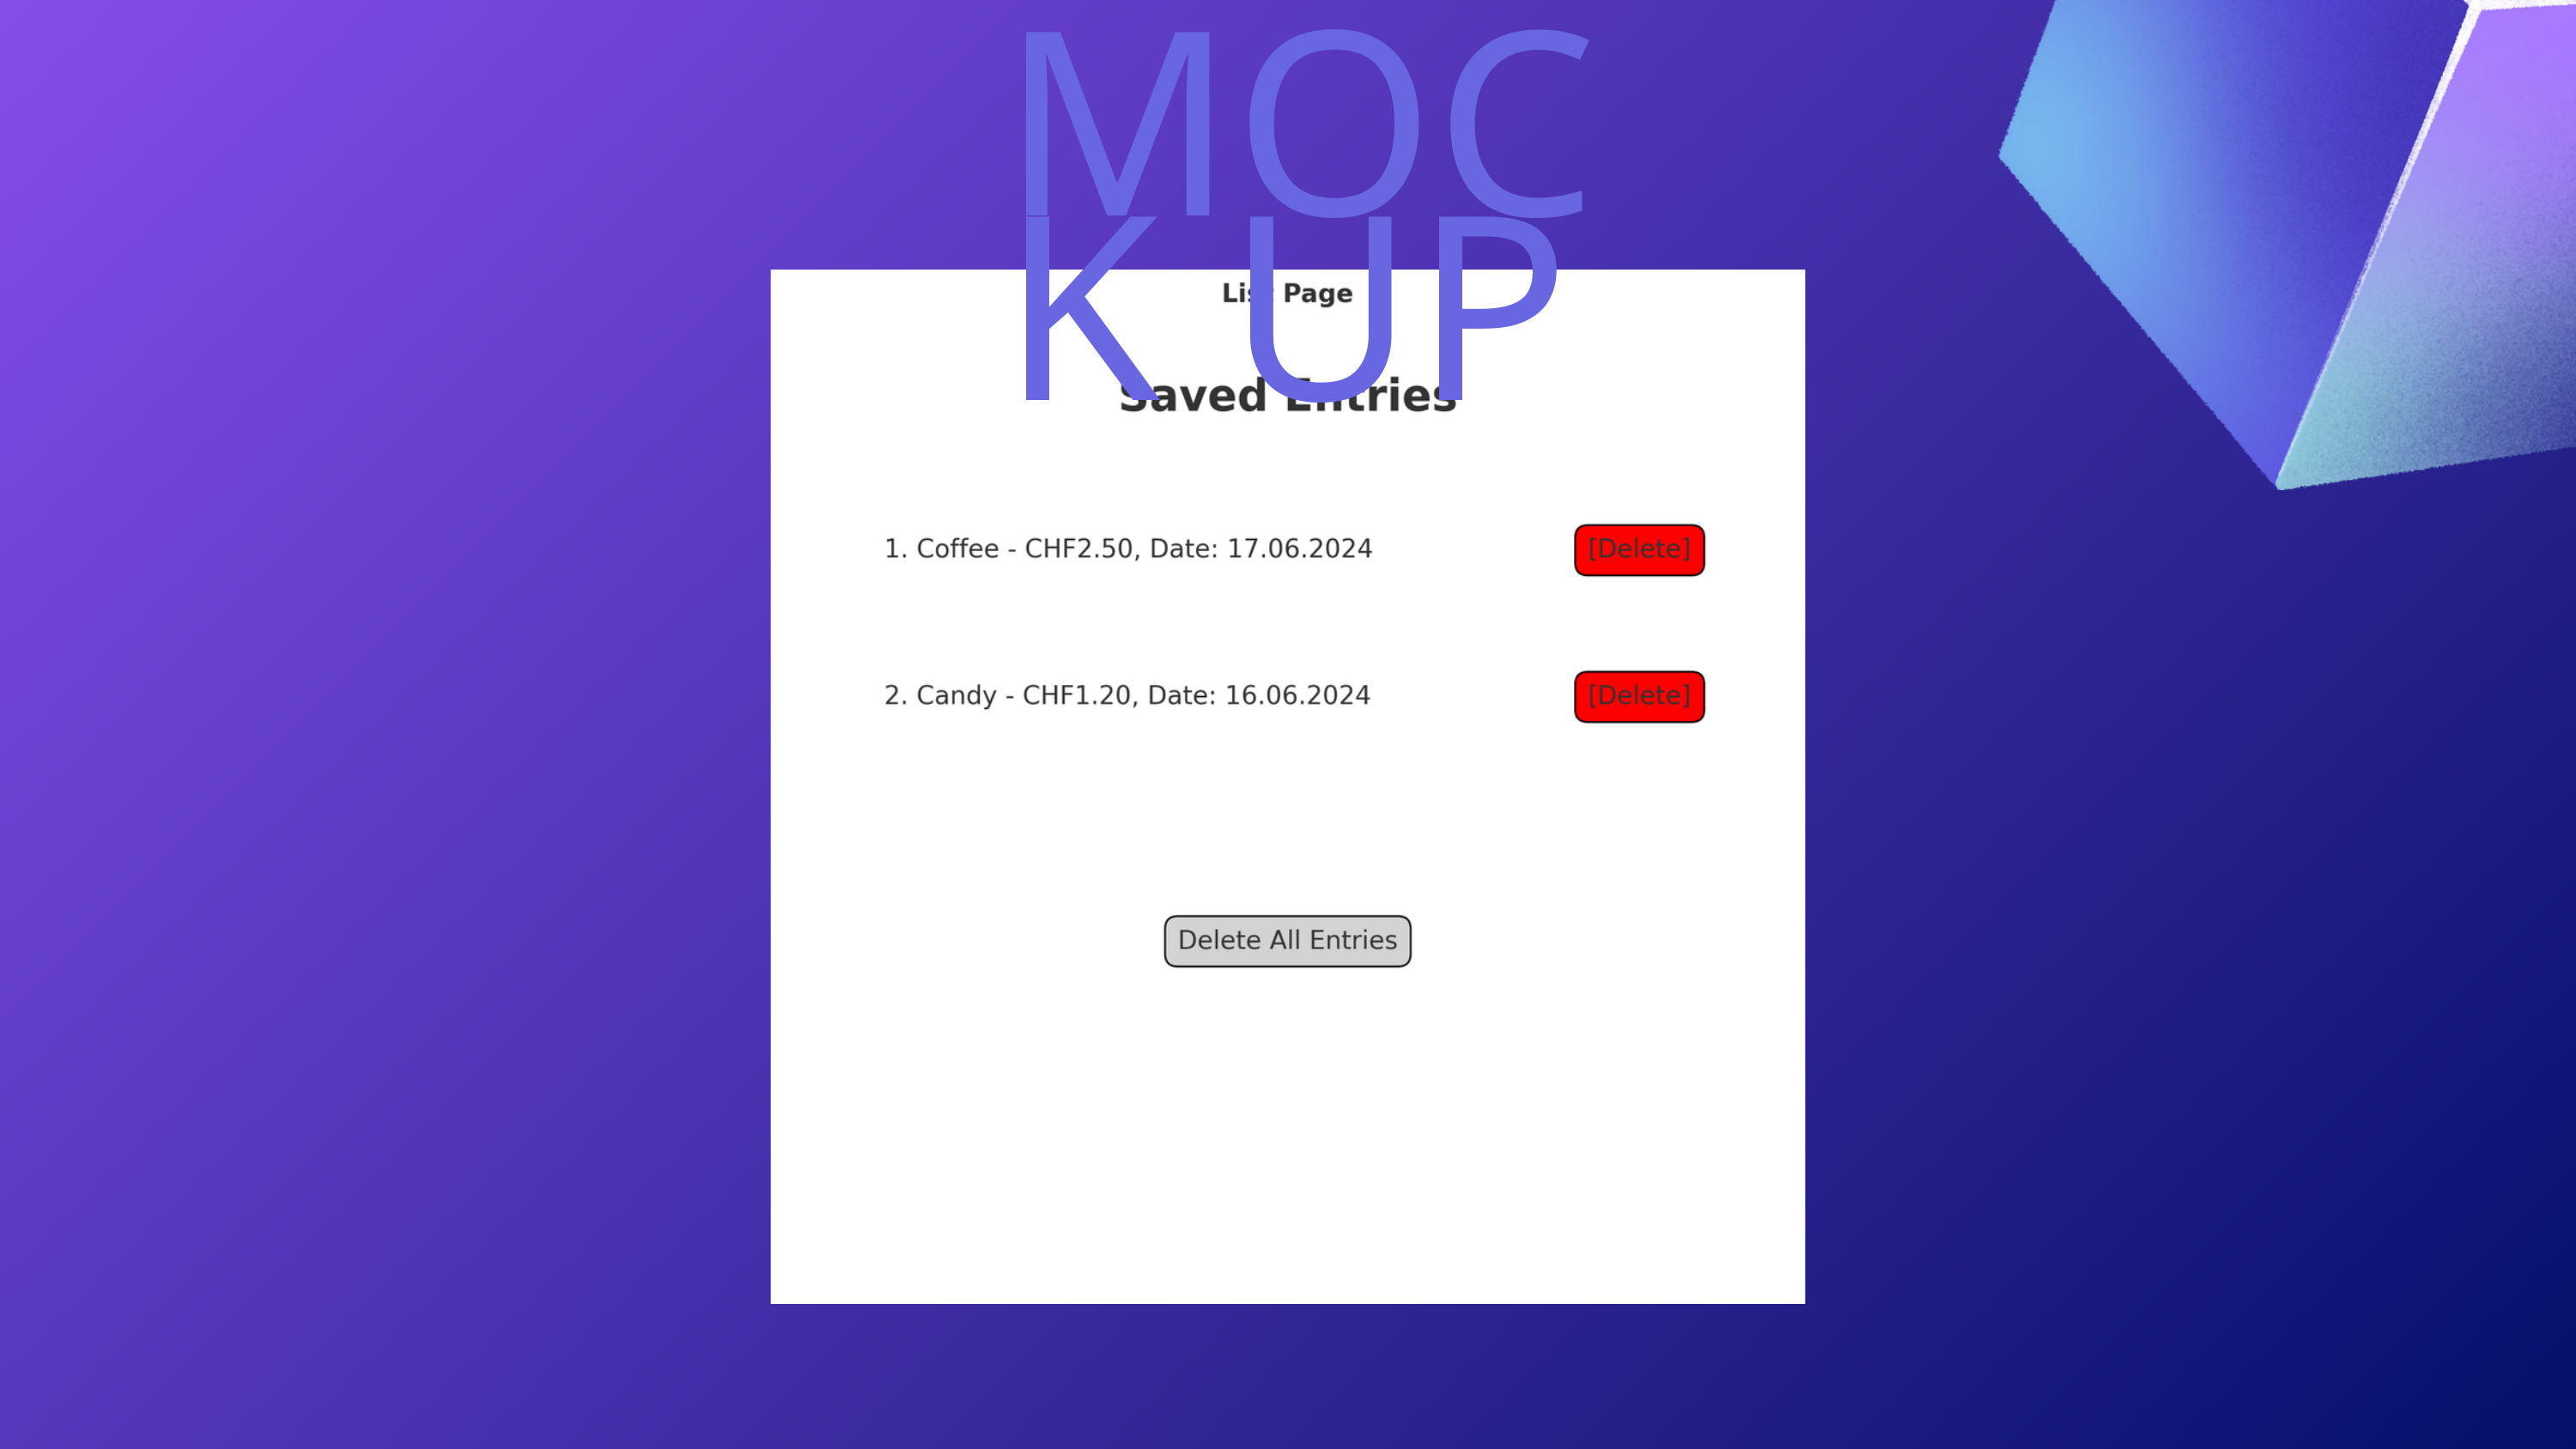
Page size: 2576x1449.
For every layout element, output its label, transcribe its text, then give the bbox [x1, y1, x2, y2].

text_box [770, 270, 1806, 1304]
text_box [1990, 0, 2576, 490]
text_box MOCK UP [1001, 82, 1610, 452]
